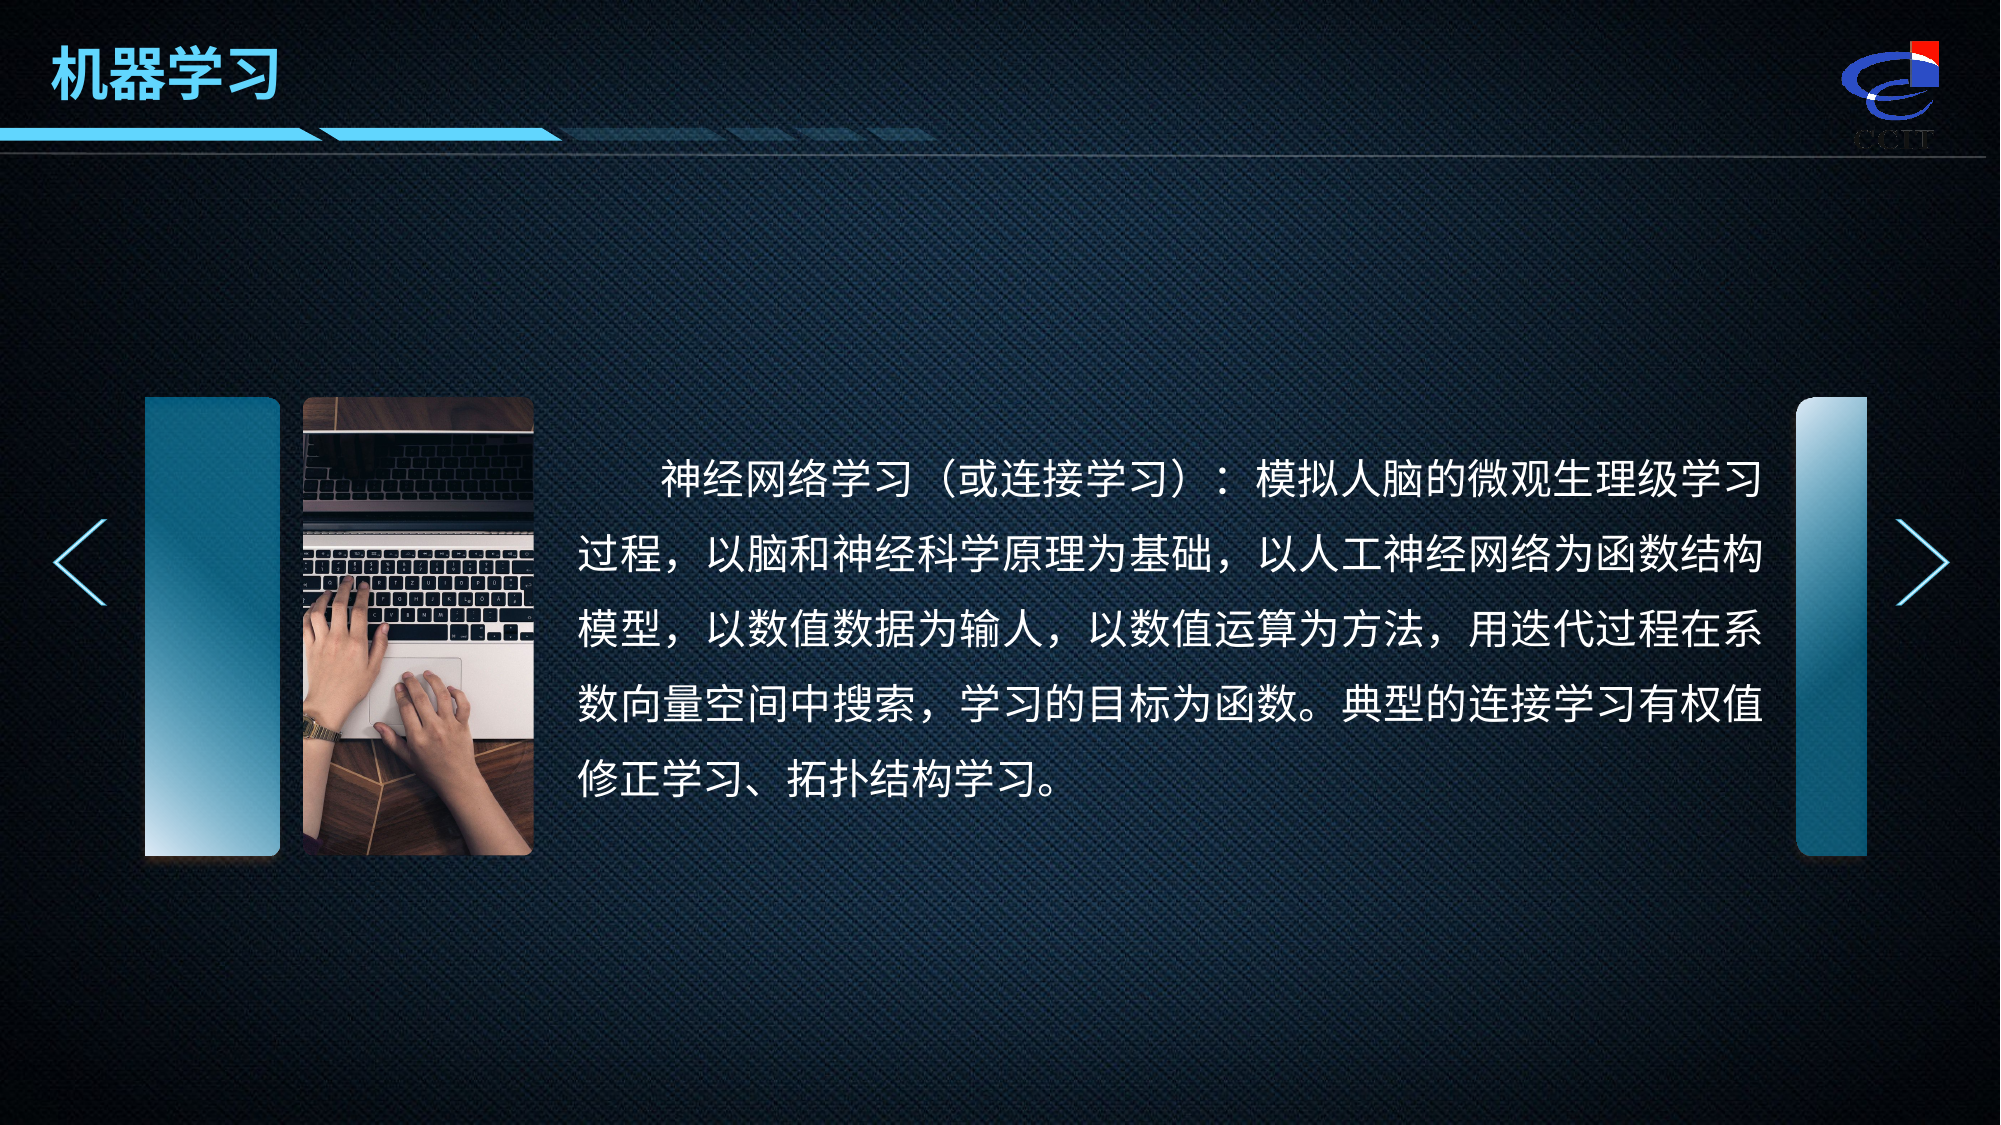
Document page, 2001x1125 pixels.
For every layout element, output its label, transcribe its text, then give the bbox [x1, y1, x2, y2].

text_box 机器学习 [35, 29, 1277, 115]
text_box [145, 397, 1867, 856]
picture [0, 0, 2000, 1125]
